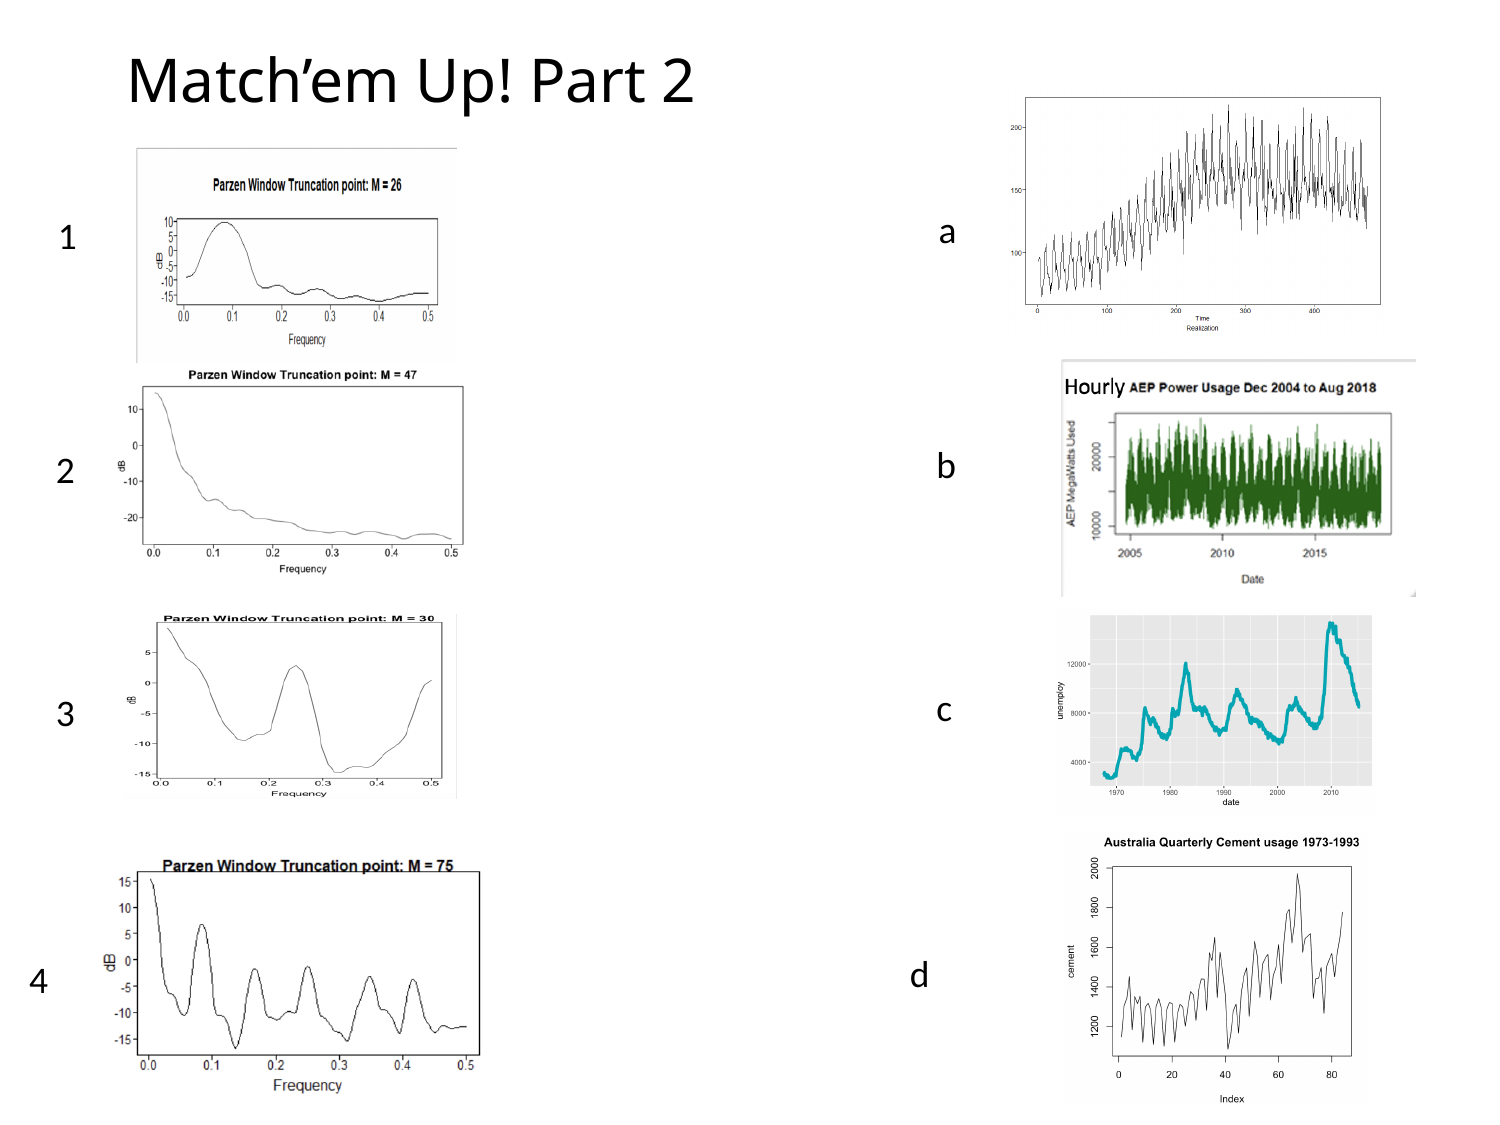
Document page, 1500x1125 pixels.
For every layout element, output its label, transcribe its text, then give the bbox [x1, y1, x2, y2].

picture [1003, 88, 1389, 338]
text_box 2 [41, 439, 111, 499]
picture [1055, 609, 1377, 815]
text_box c [921, 676, 1027, 736]
text_box 4 [14, 948, 95, 1009]
title Match’em Up! Part 2 [111, 41, 1406, 123]
picture [95, 834, 492, 1103]
picture [1042, 344, 1428, 598]
picture [123, 614, 457, 799]
text_box d [895, 943, 1001, 1003]
text_box a [923, 198, 1003, 259]
text_box 3 [41, 681, 123, 742]
picture [1063, 832, 1369, 1105]
picture [111, 147, 470, 580]
text_box 1 [43, 204, 136, 265]
text_box b [921, 433, 1027, 494]
